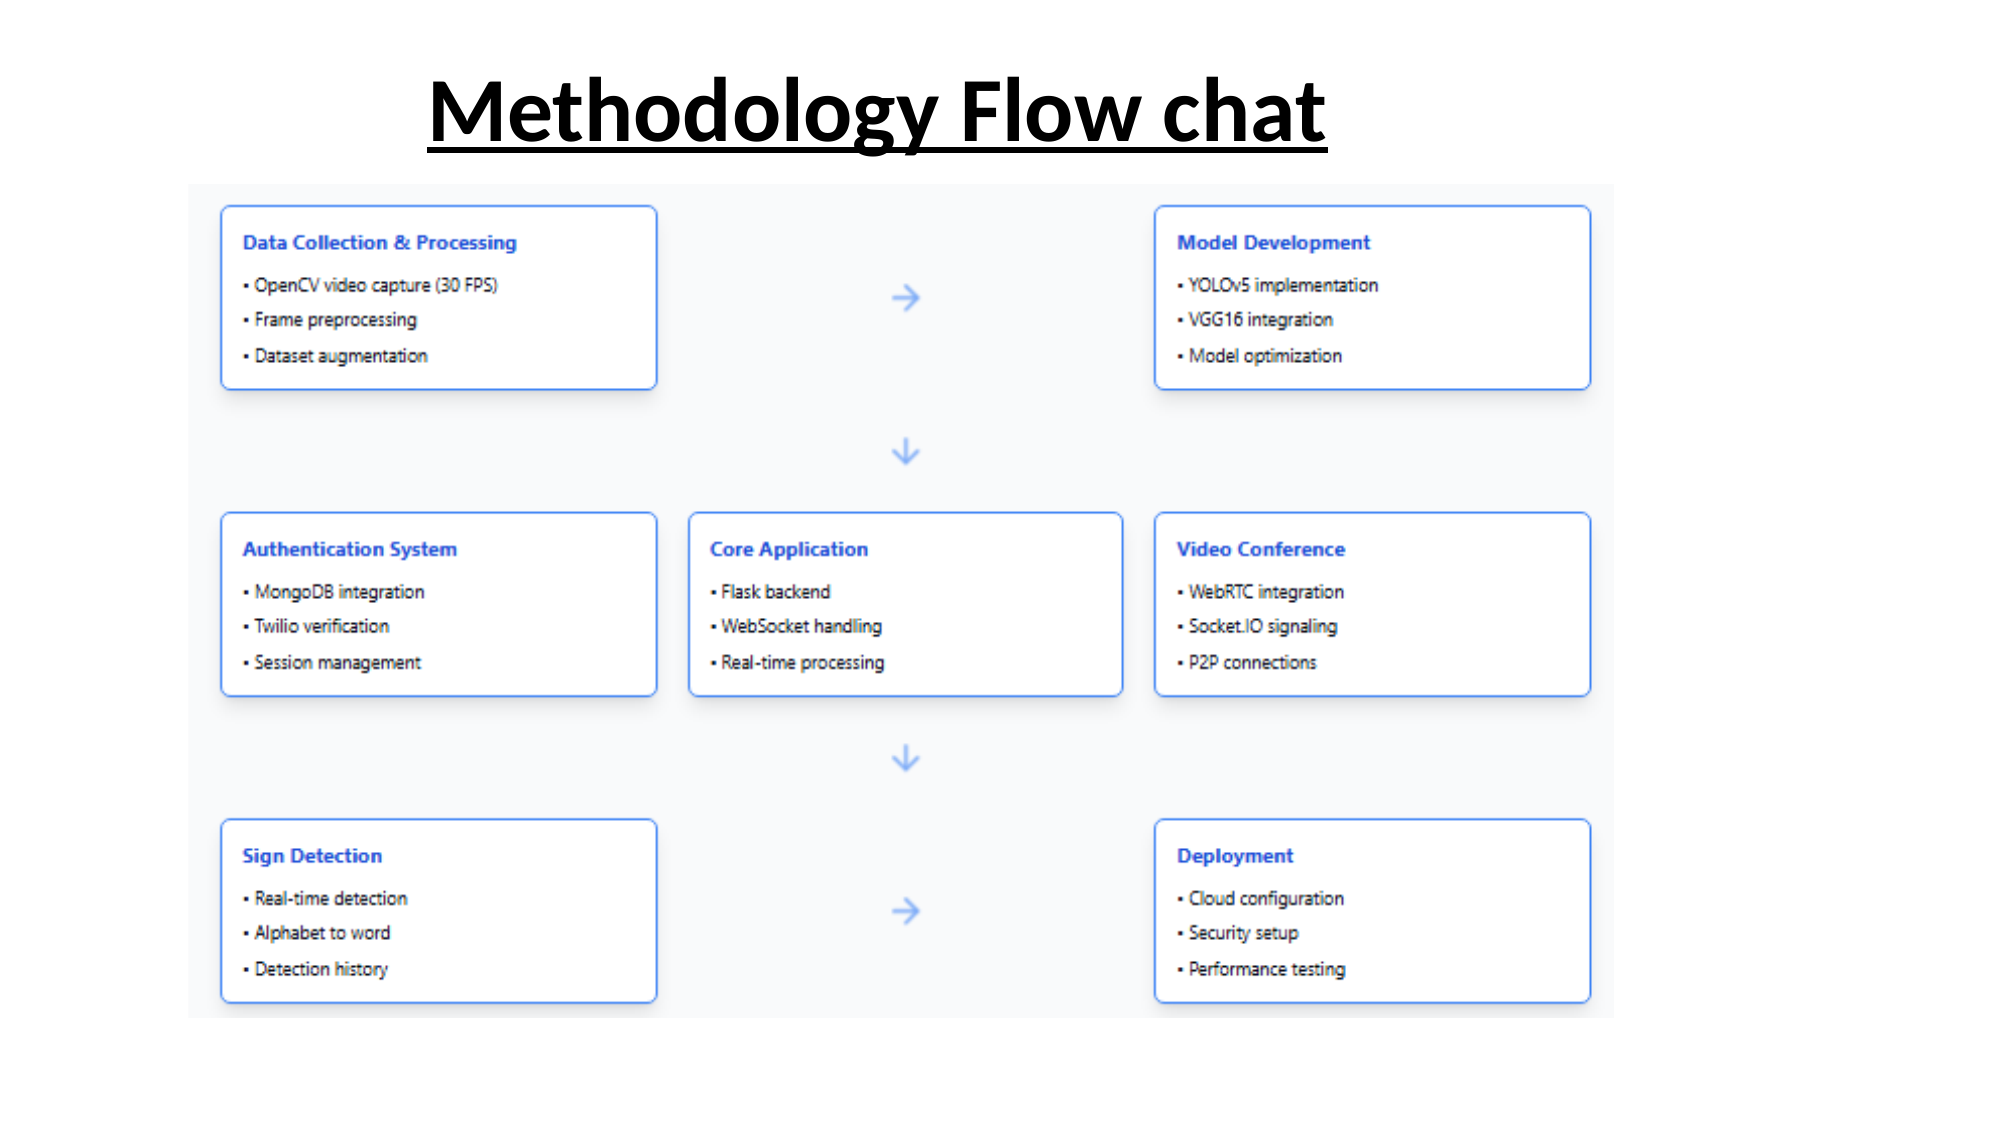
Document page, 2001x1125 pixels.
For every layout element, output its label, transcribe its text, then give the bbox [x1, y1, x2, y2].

text_box Methodology Flow chat [412, 47, 1676, 142]
picture [188, 184, 1614, 1018]
